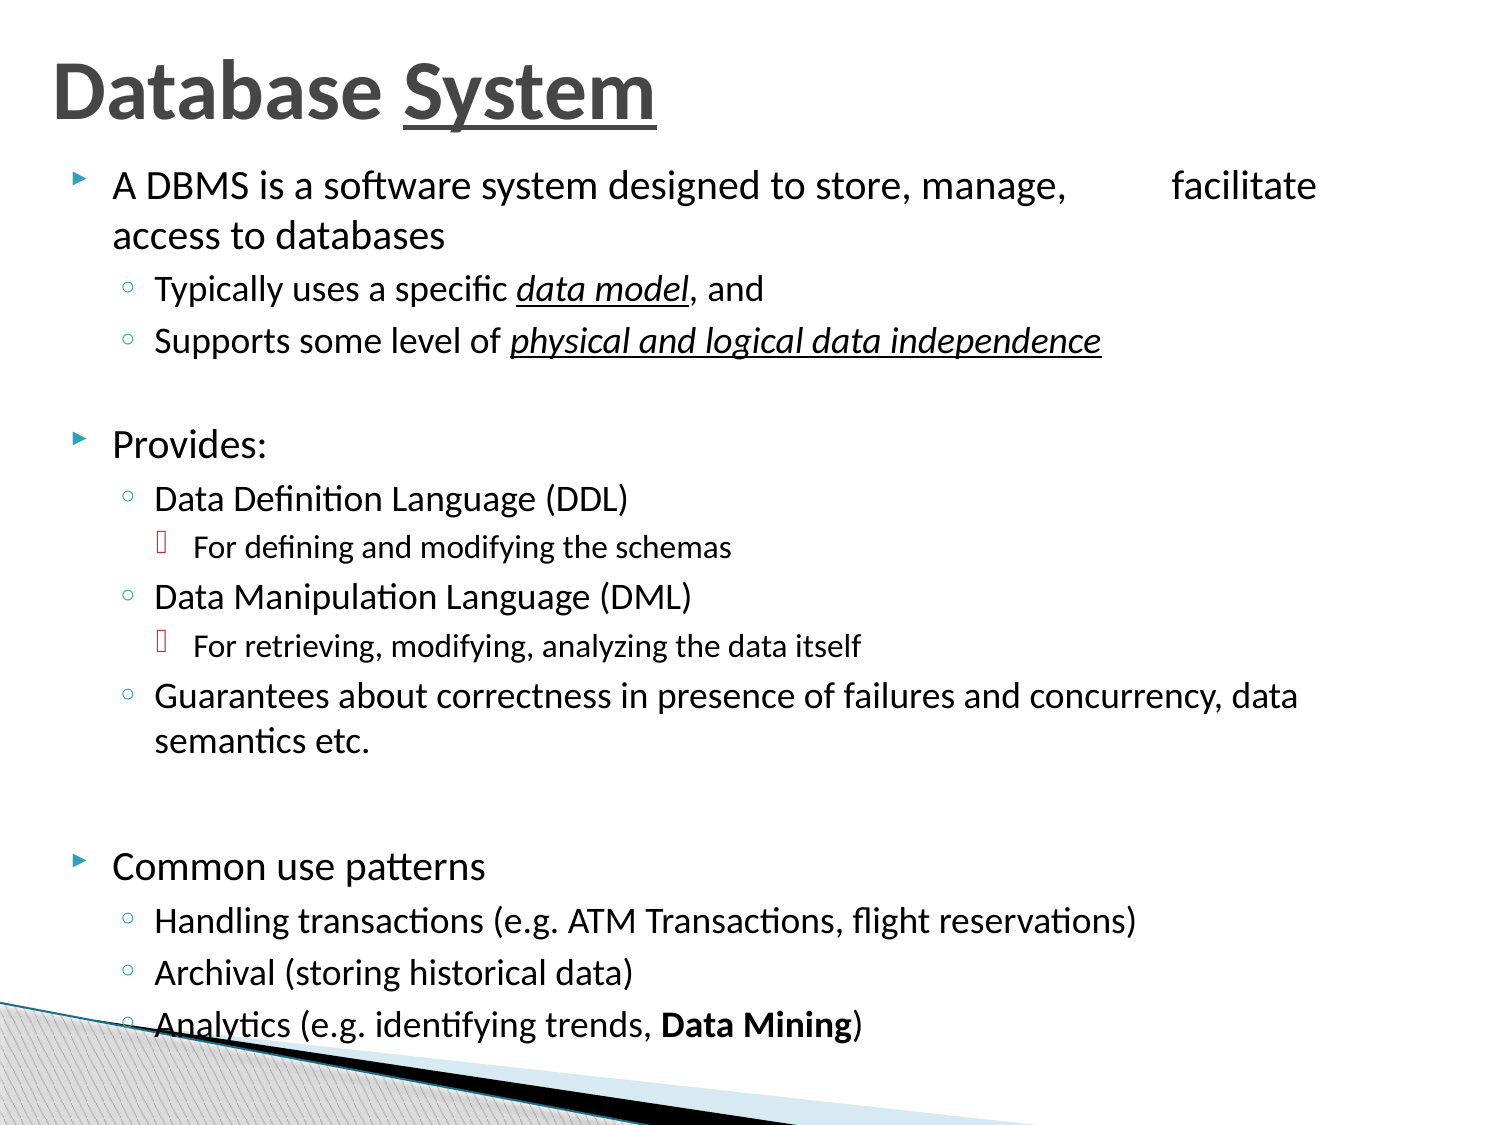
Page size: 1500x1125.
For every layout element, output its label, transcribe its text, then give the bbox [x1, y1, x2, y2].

list A DBMS is a software system designed to store, manage, facilitate access to databases Typically uses a specific data model, and Supports some level of physical and logical data independence Provides: Data Definition Language (DDL) For defining and modifying the schemas Data Manipulation Language (DML) For retrieving, modifying, analyzing the data itself Guarantees about correctness in presence of failures and concurrency, data semantics etc. Common use patterns Handling transactions (e.g. ATM Transactions, flight reservations) Archival (storing historical data) Analytics (e.g. identifying trends, Data Mining) [37, 149, 1451, 1088]
title Database System [37, 24, 1425, 145]
